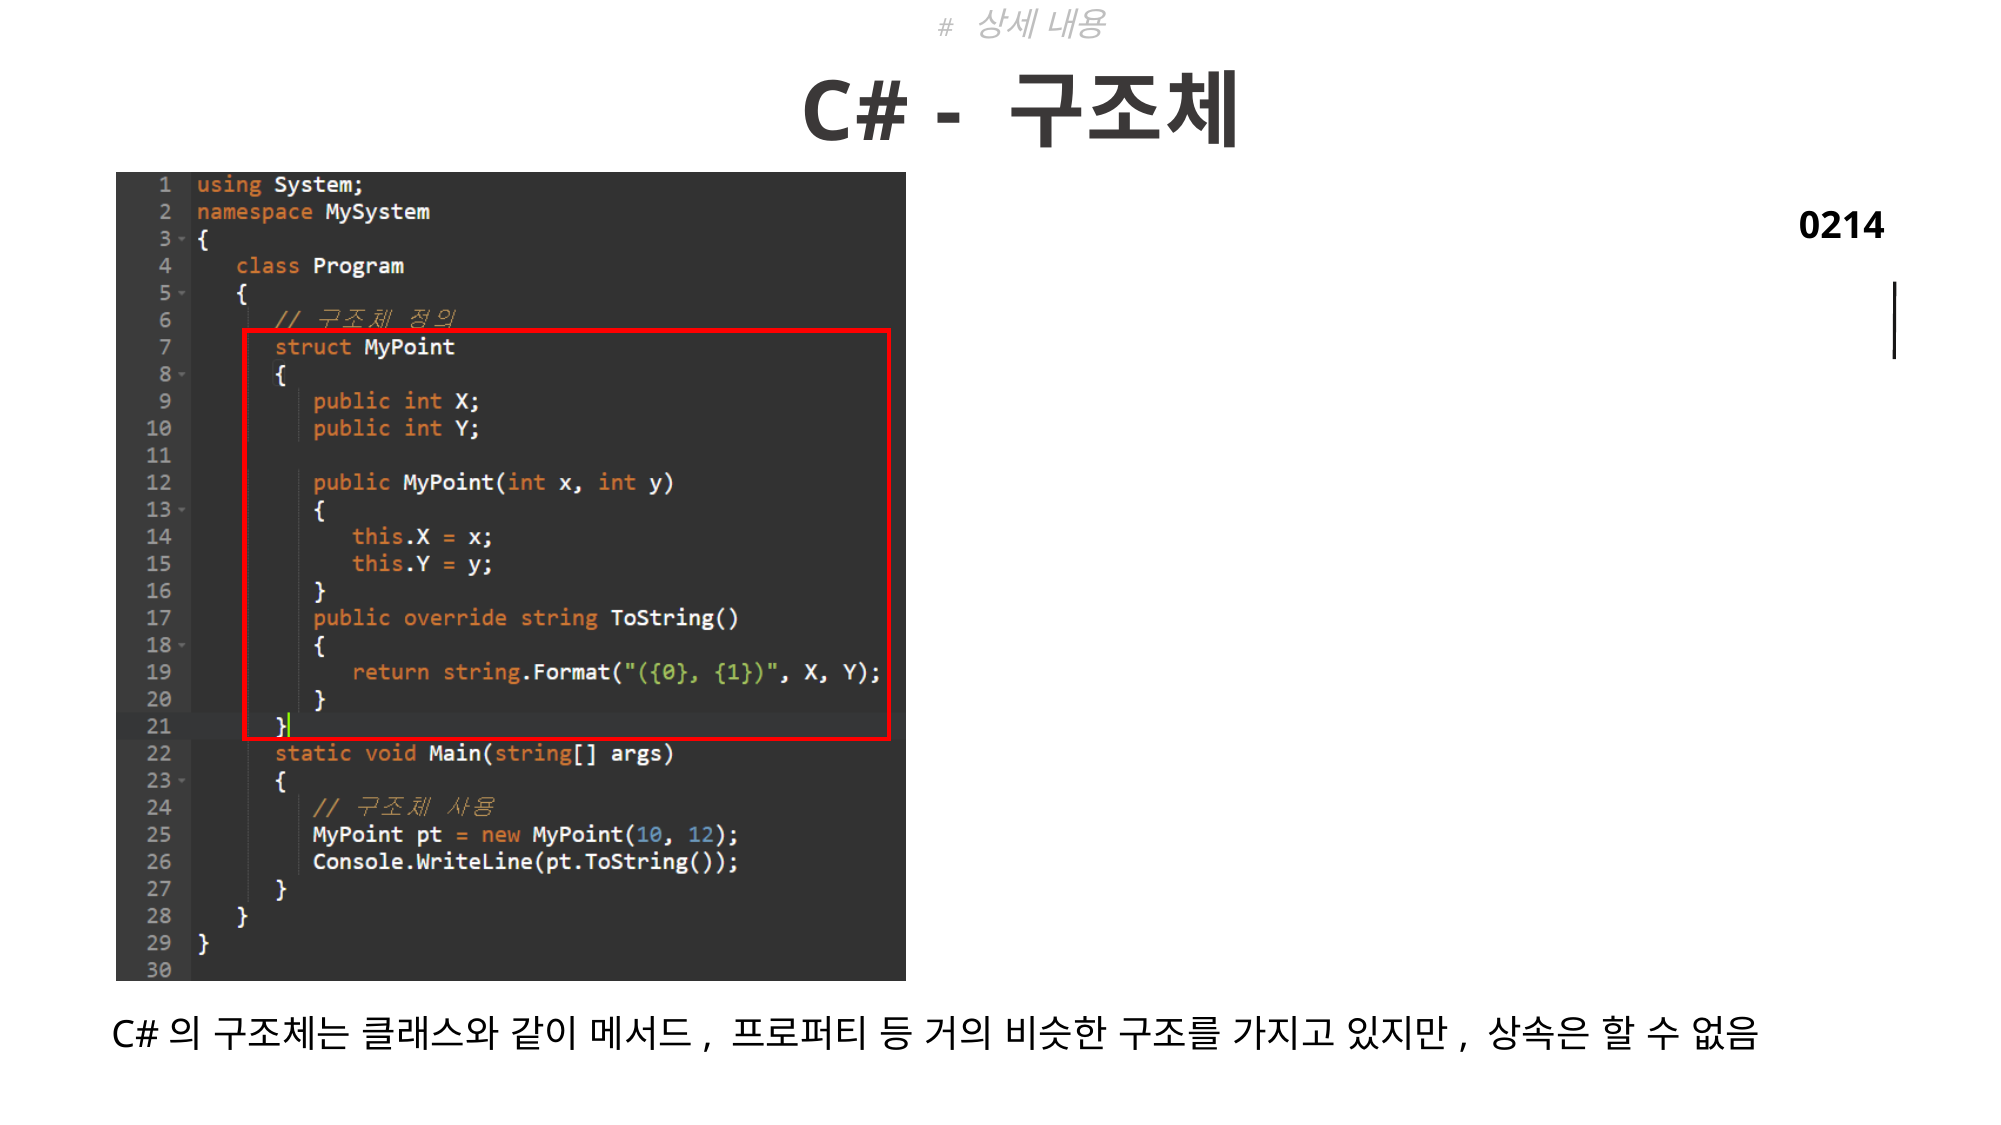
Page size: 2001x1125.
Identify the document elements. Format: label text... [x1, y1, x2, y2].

picture [116, 172, 906, 981]
text_box # 상세 내용 [696, 0, 1346, 62]
text_box C# - 구조체 [370, 61, 1672, 196]
text_box C#의 구조체는 클래스와 같이 메서드, 프로퍼티 등 거의 비슷한 구조를 가지고 있지만, 상속은 할 수 없음 [96, 1002, 1946, 1063]
